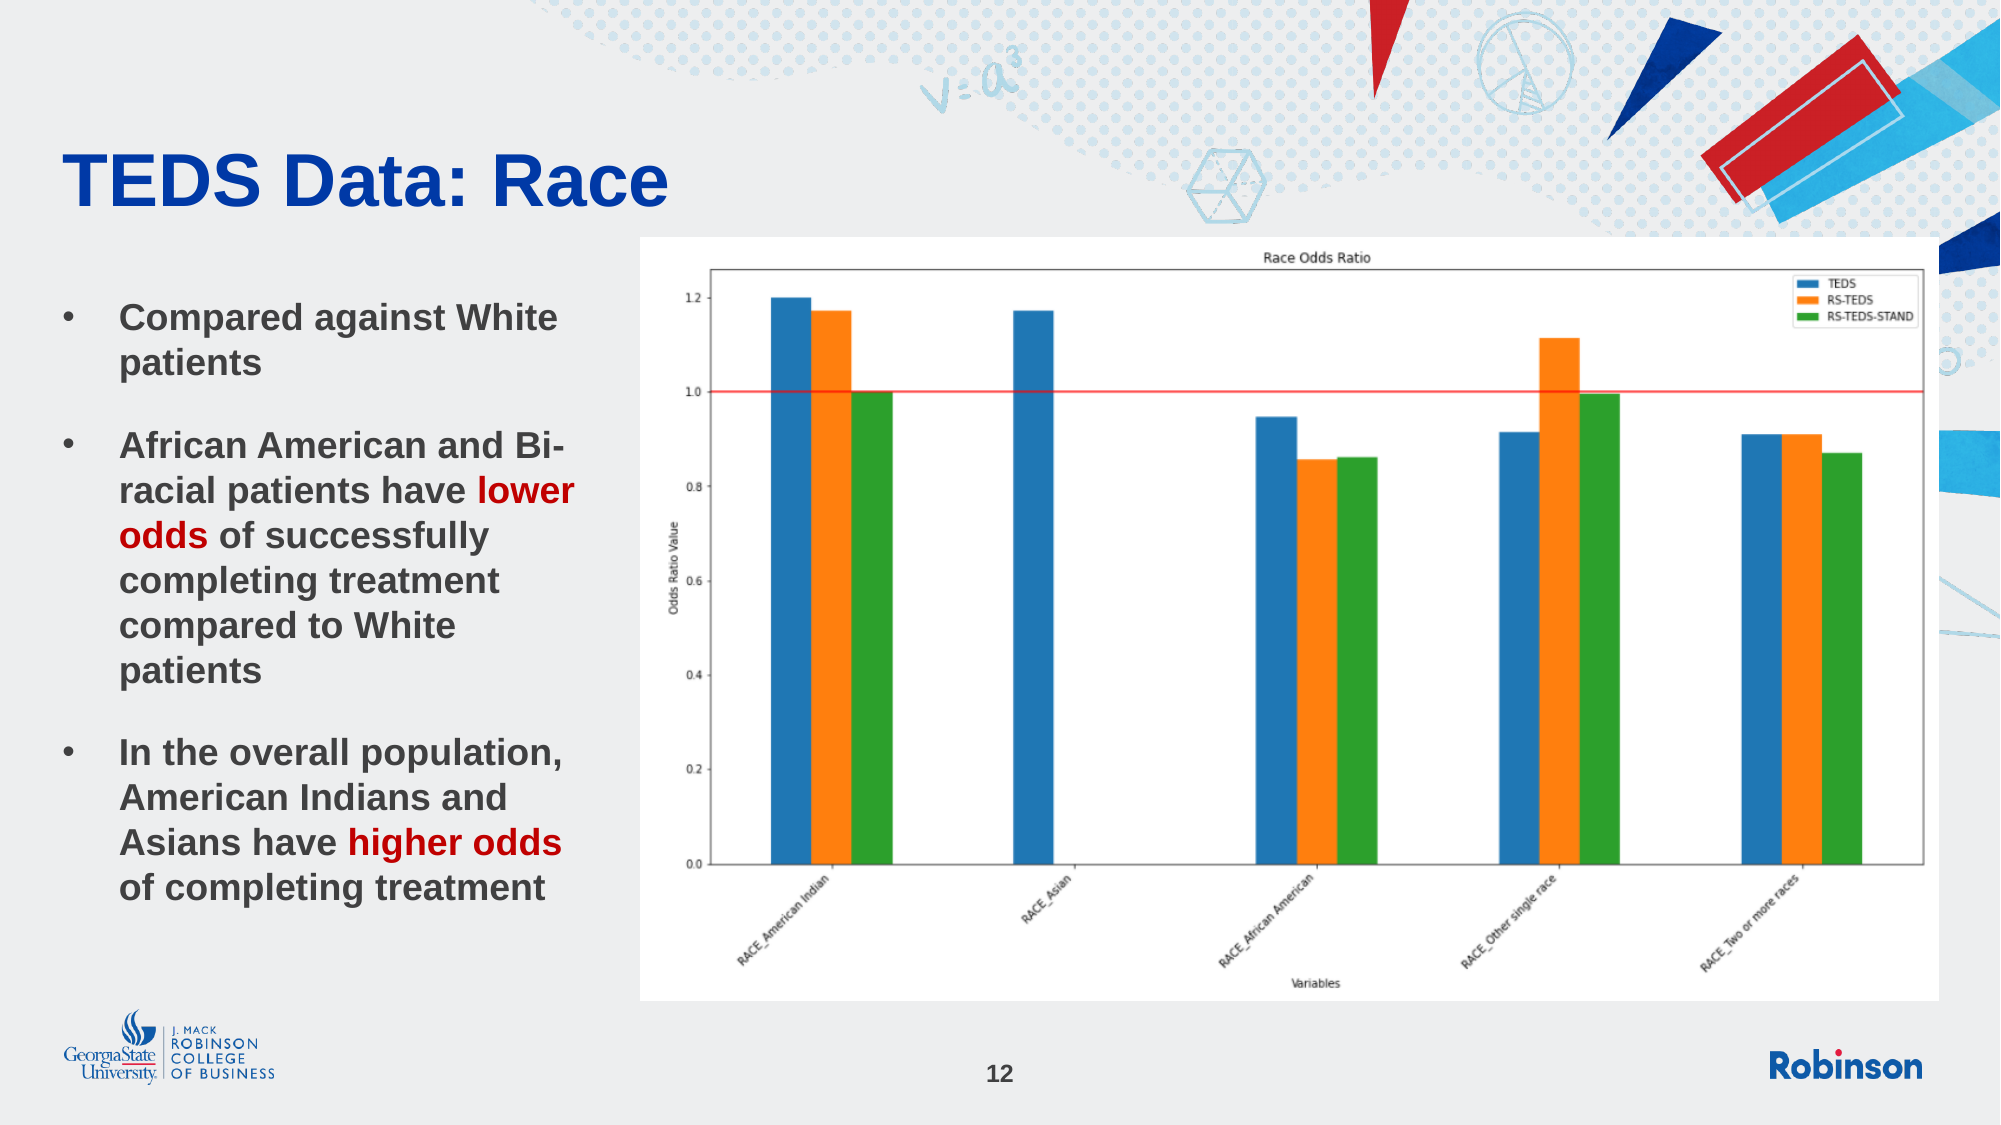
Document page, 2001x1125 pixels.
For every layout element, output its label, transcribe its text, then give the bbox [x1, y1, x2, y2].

title TEDS Data: Race [62, 141, 1938, 223]
list Compared against White patients African American and Bi-racial patients have lower odds of successfully completing treatment compared to White patients In the overall population, American Indians and Asians have higher odds of completing treatment [62, 293, 605, 978]
picture [0, 0, 2000, 1125]
slide_number 12 [774, 1042, 1225, 1103]
